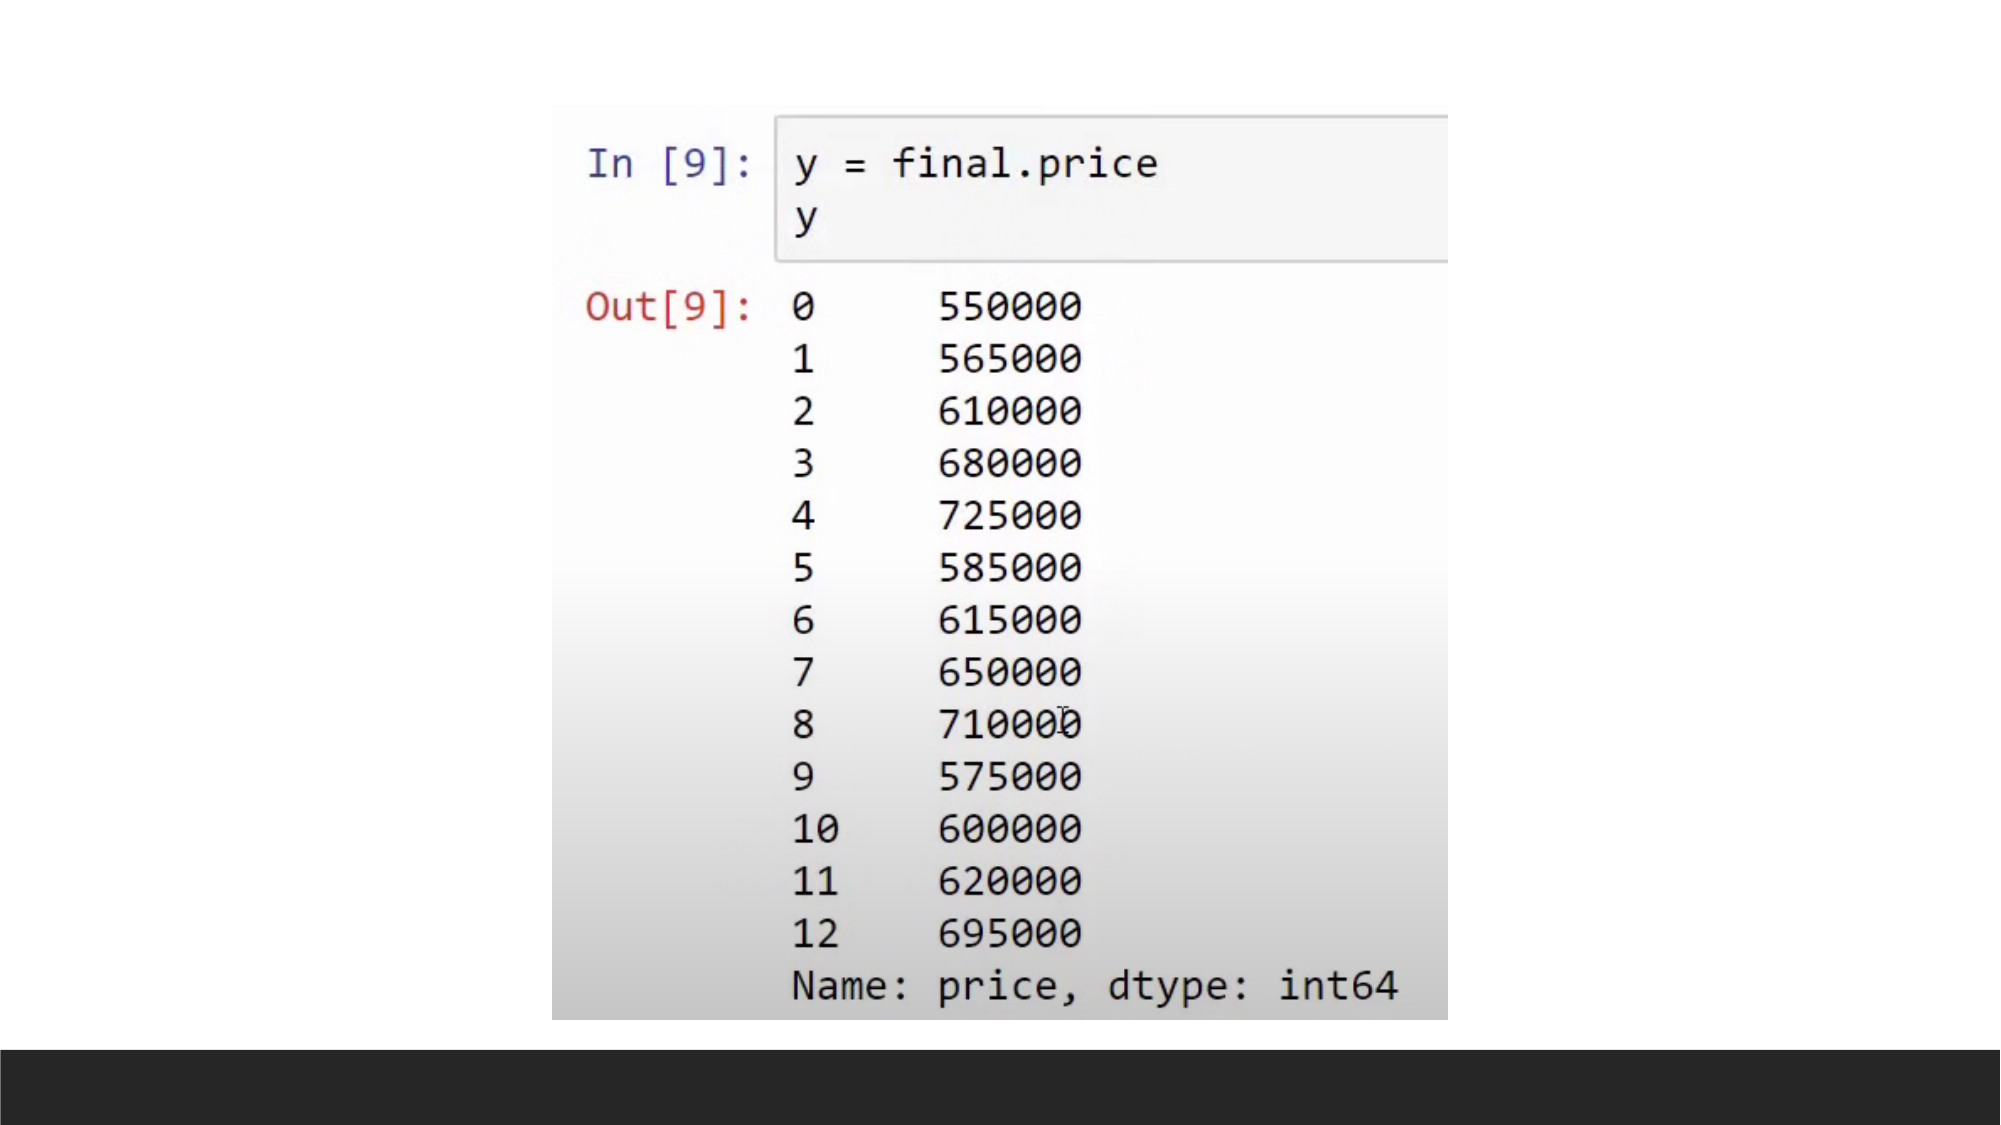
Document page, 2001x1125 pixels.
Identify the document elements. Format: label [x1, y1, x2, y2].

picture [552, 105, 1448, 1020]
